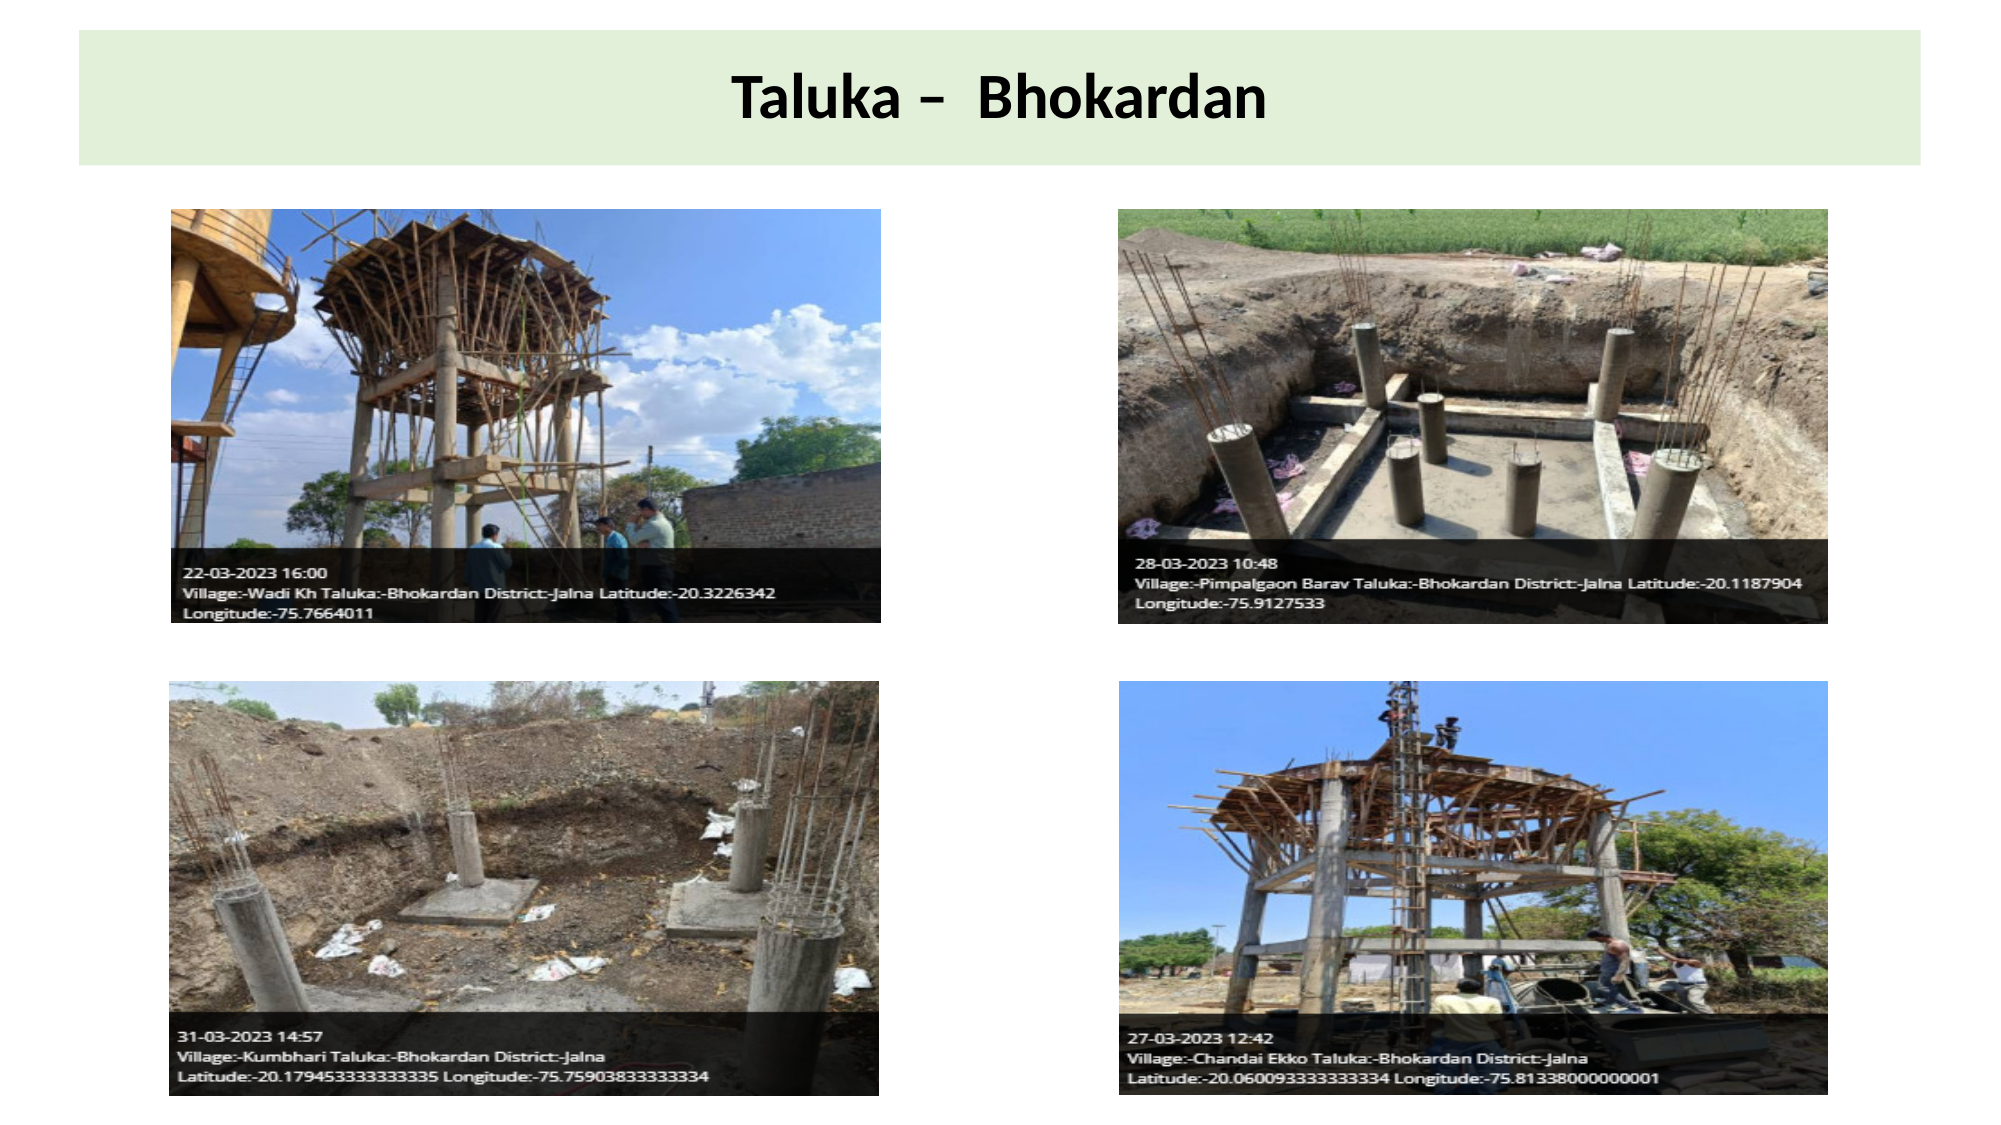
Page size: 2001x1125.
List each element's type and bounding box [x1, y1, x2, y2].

picture [171, 209, 881, 623]
picture [1118, 209, 1828, 624]
picture [169, 681, 879, 1096]
picture [1119, 681, 1828, 1095]
text_box [79, 30, 1921, 166]
